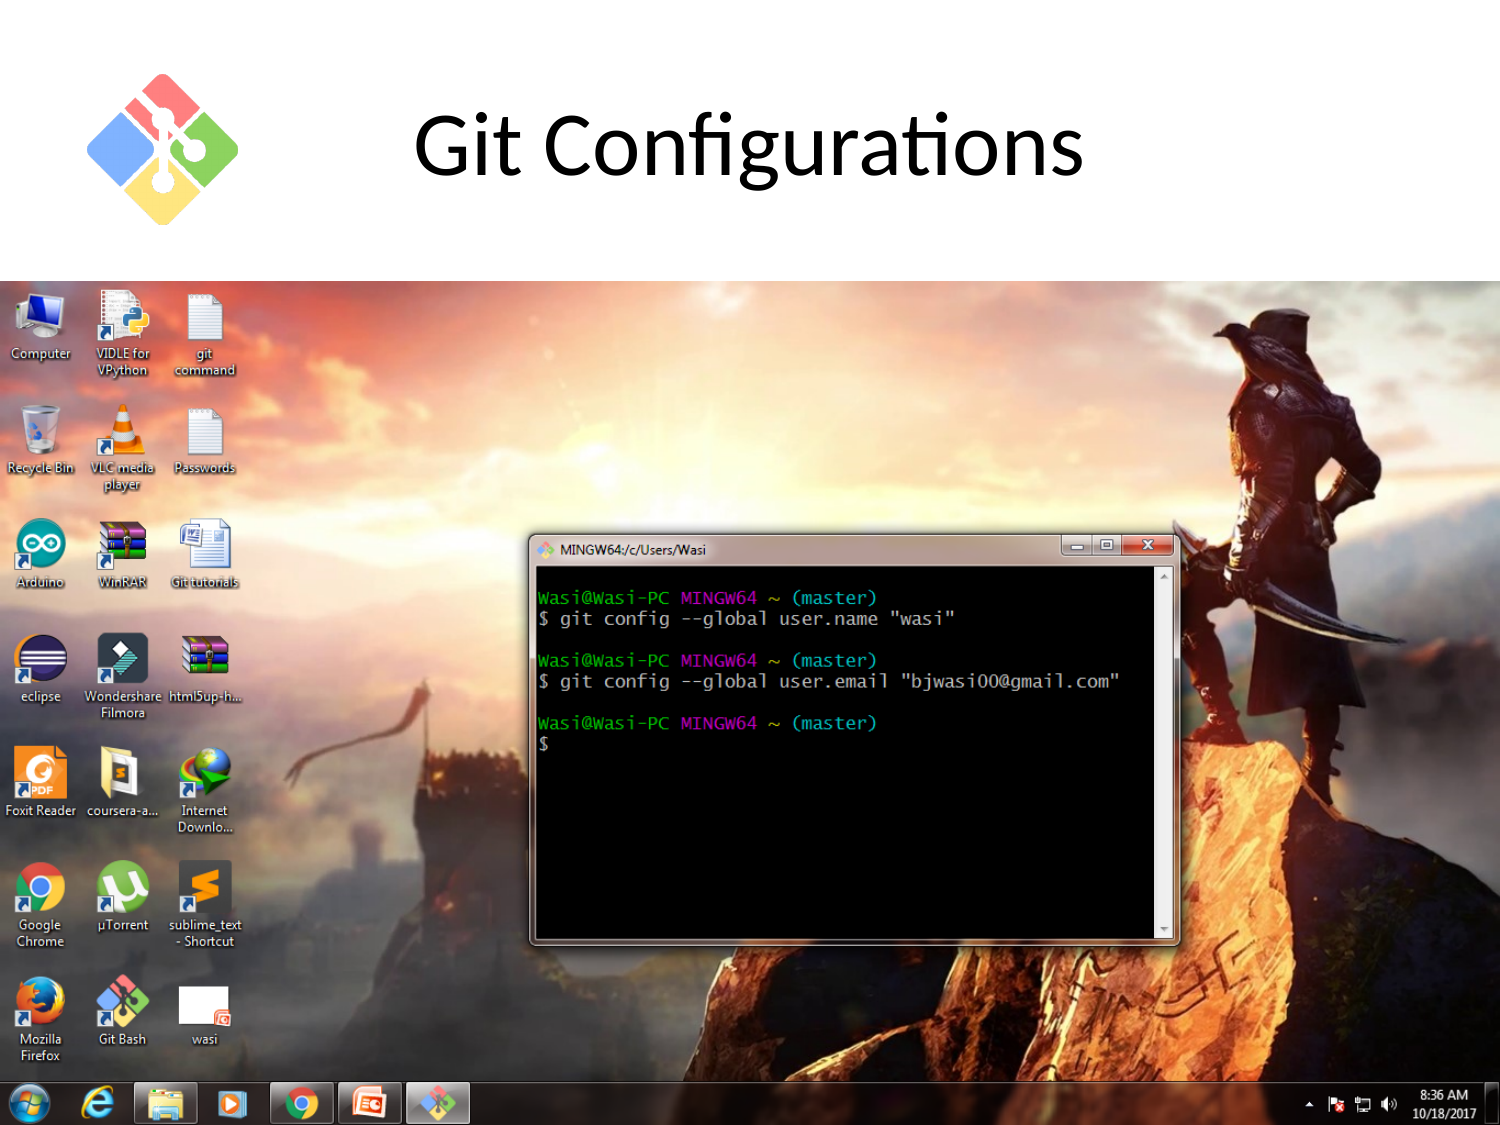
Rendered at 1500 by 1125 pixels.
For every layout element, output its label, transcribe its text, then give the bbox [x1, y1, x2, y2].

picture [0, 281, 1500, 1125]
picture [87, 74, 238, 226]
title Git Configurations [75, 45, 1425, 233]
